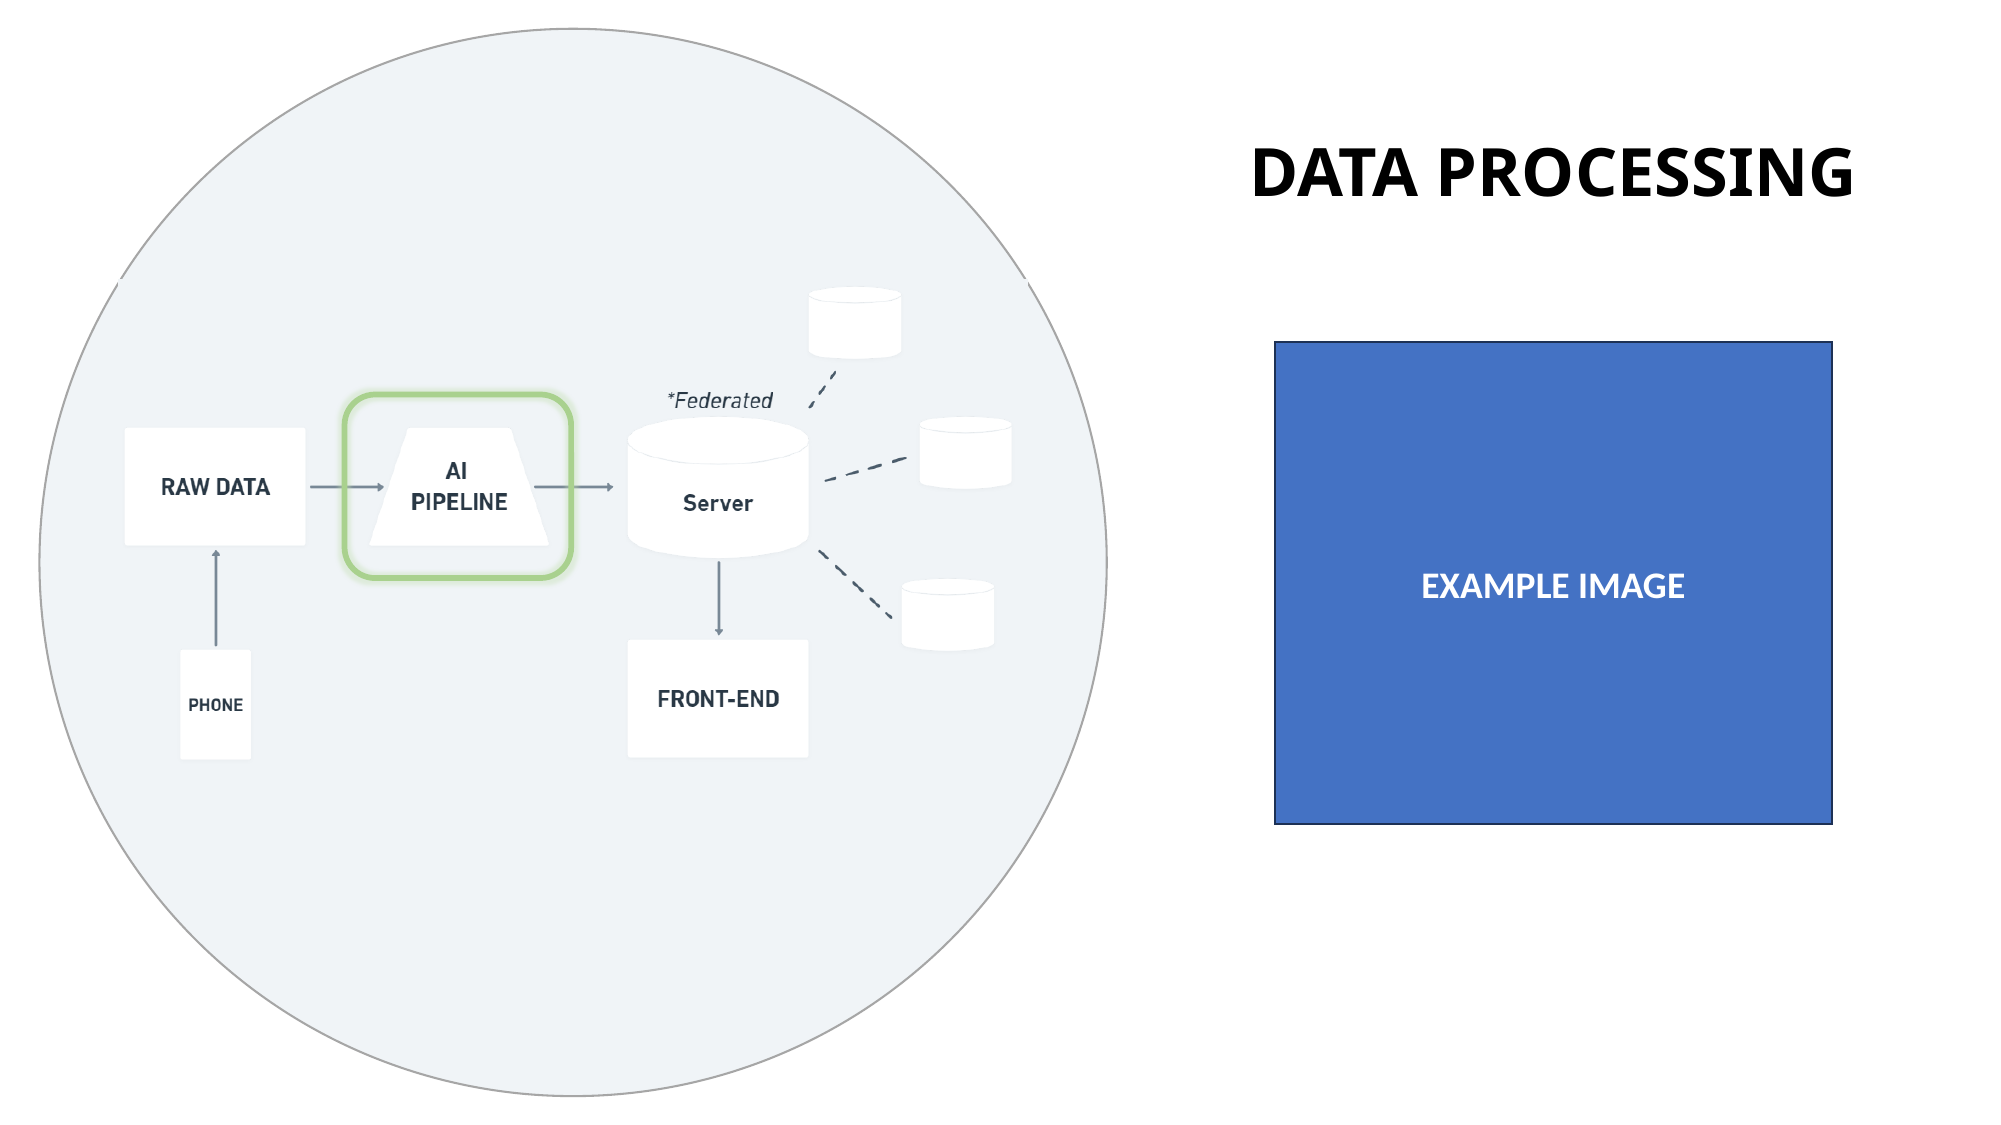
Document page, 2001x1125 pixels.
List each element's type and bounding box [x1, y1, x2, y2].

text_box [38, 281, 118, 609]
text_box [119, 133, 254, 279]
picture [0, 0, 2000, 1125]
